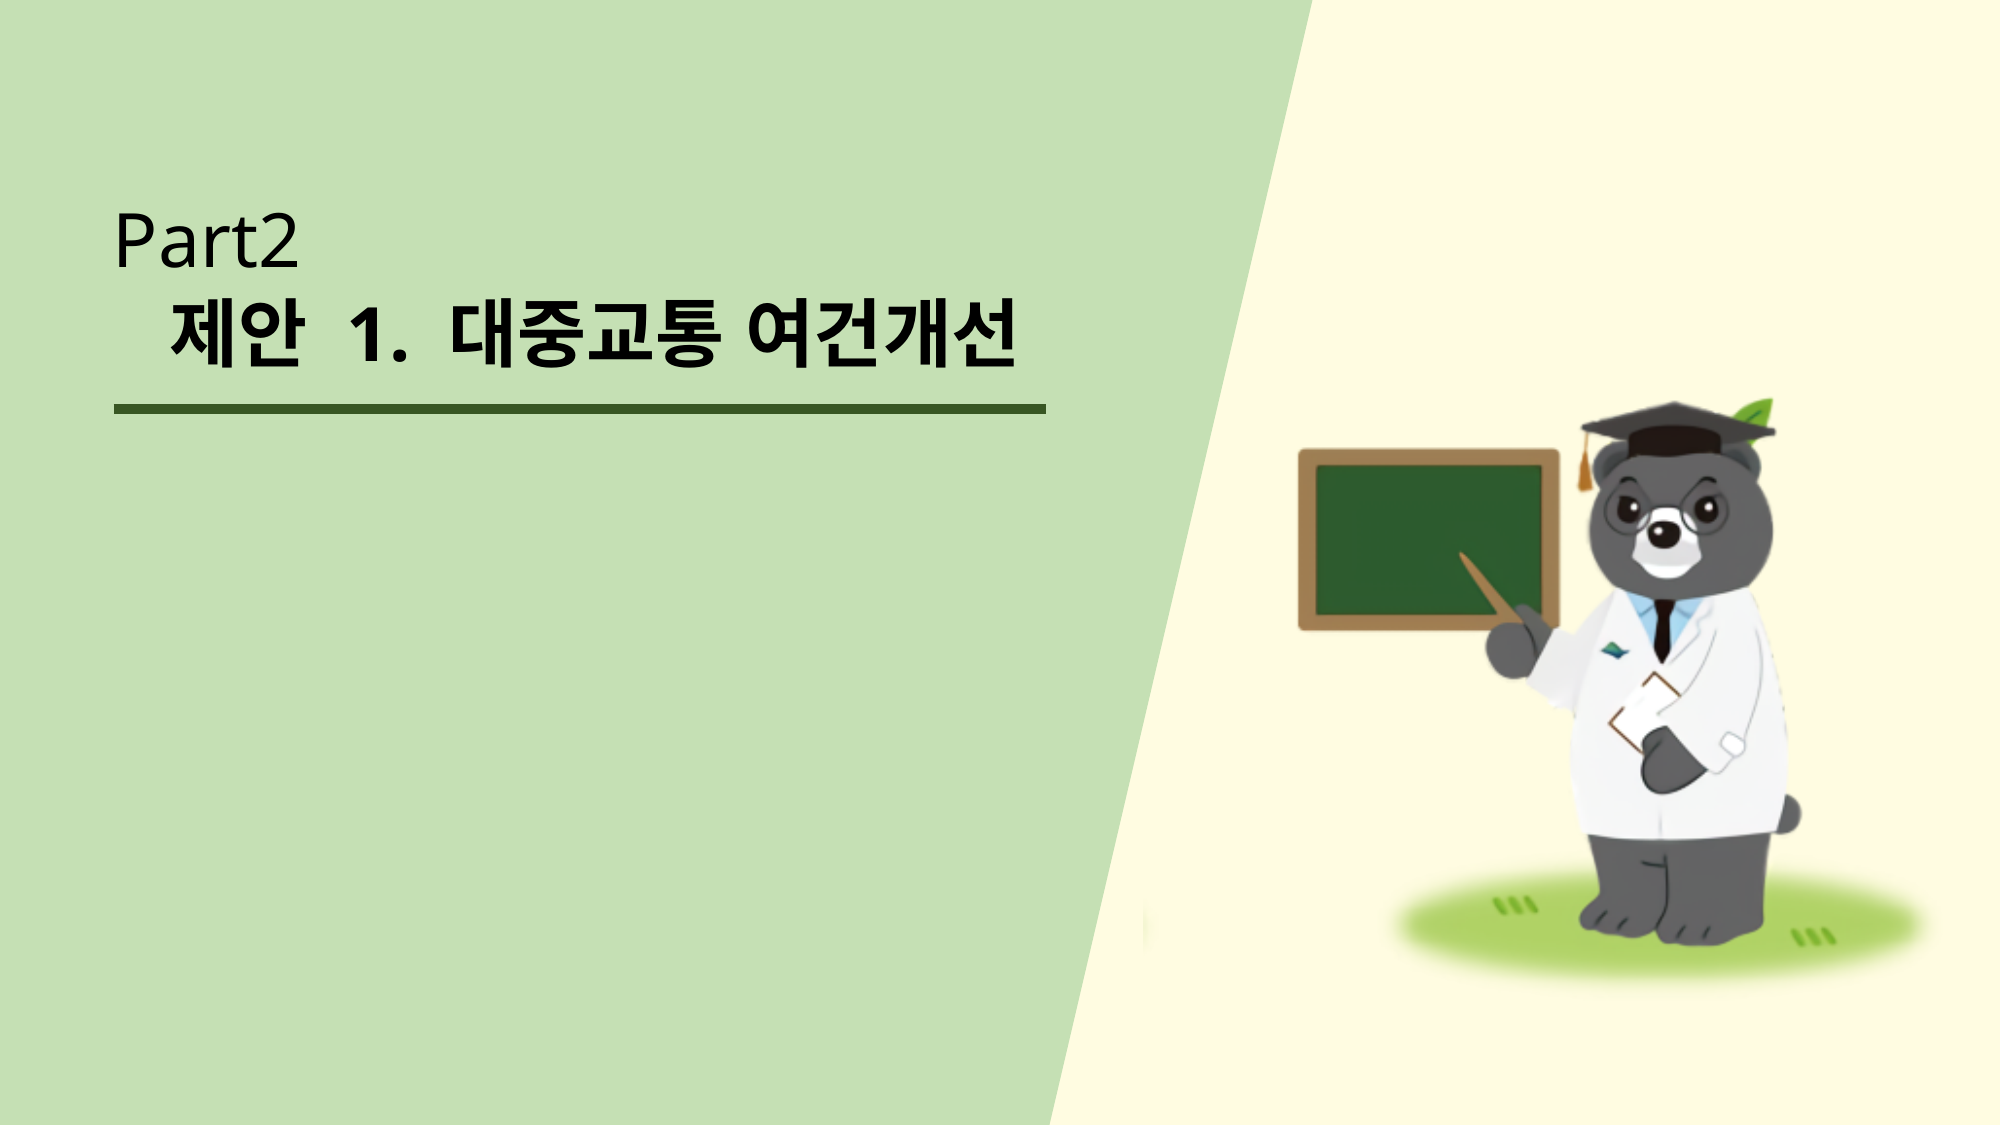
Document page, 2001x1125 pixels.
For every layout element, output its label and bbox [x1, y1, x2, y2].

picture [1143, 304, 1999, 1024]
text_box [0, 0, 1313, 1125]
